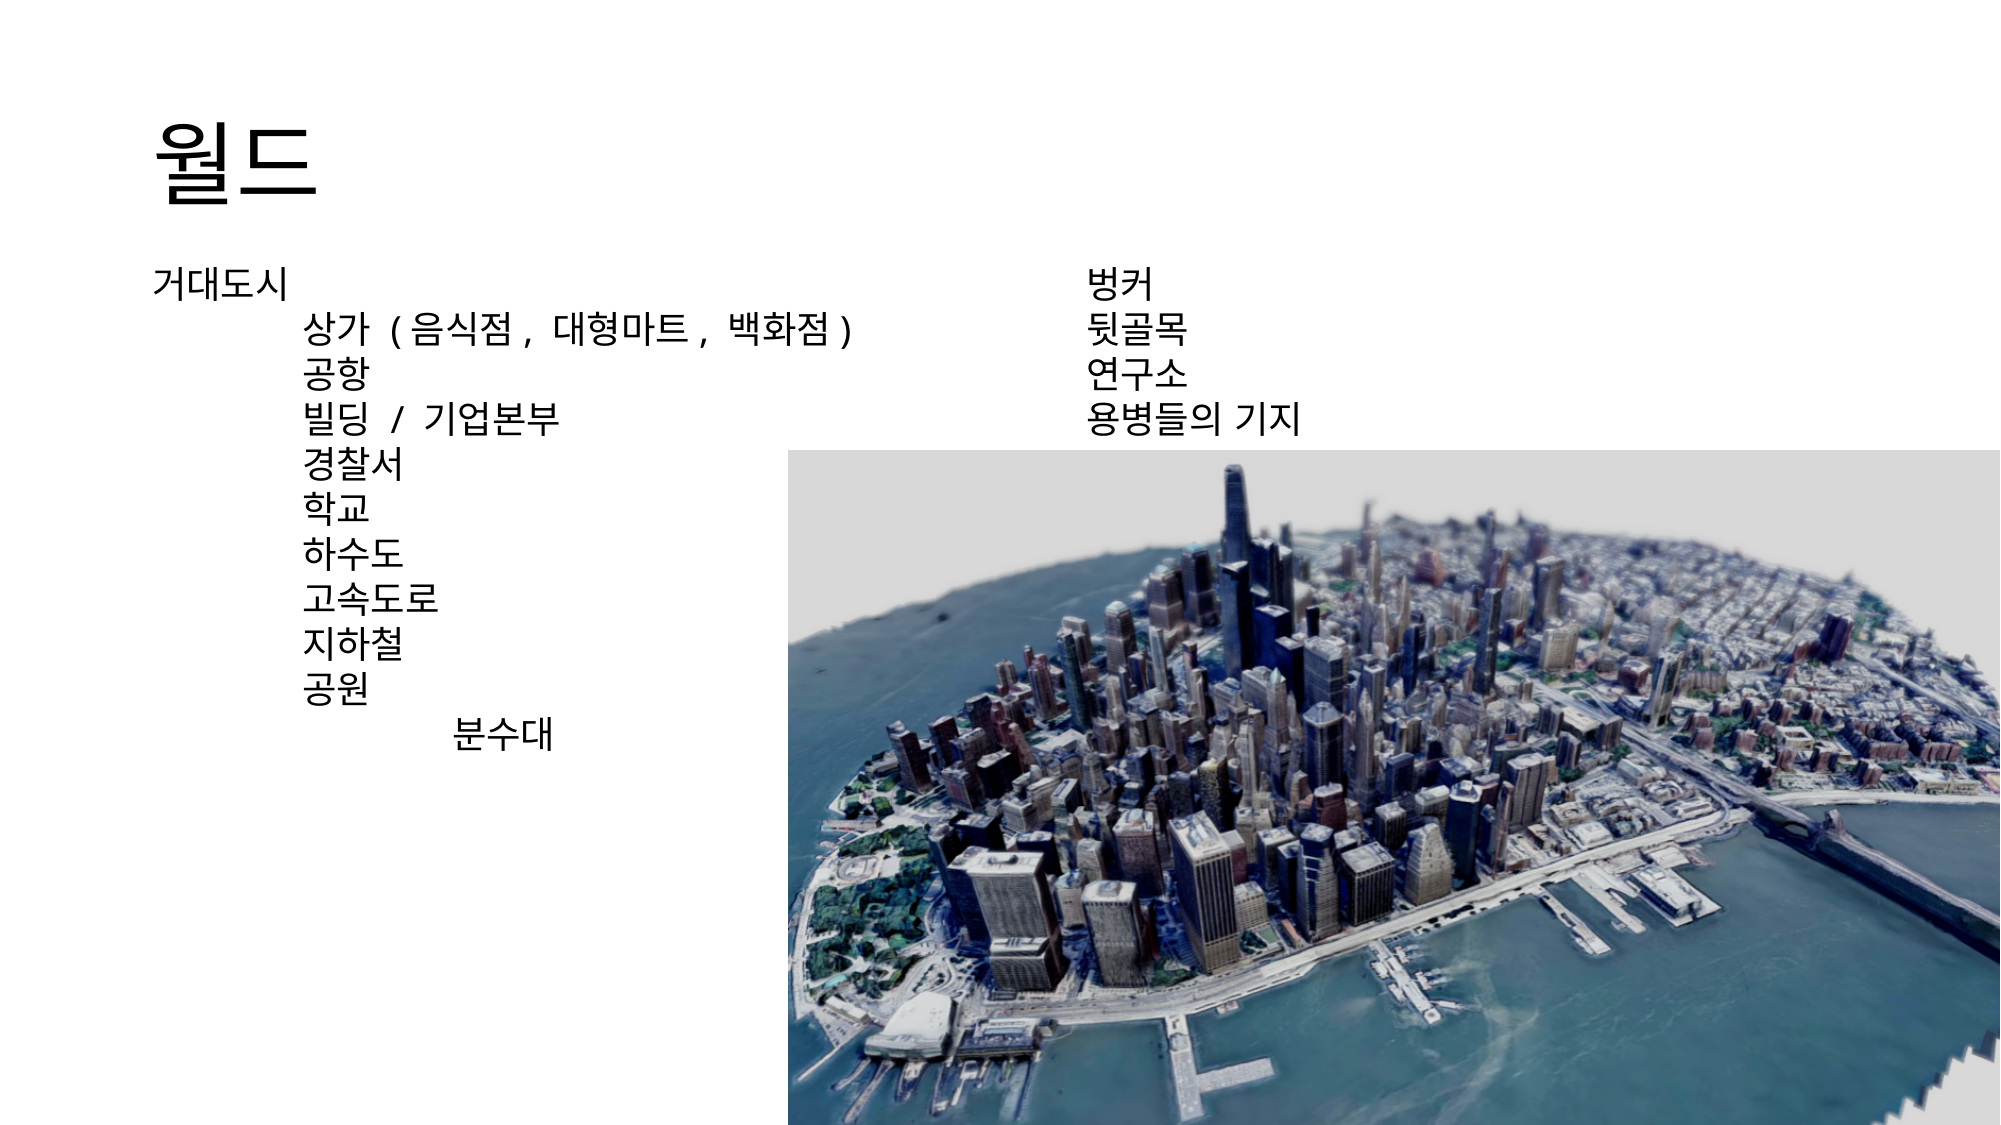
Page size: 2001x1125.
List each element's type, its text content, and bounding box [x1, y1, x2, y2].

picture [787, 450, 2000, 1125]
text_box 벙커 뒷골목 연구소 용병들의 기지 [1071, 253, 1968, 449]
text_box 거대도시 상가 (음식점, 대형마트, 백화점) 공항 빌딩 / 기업본부 경찰서 학교 하수도 고속도로 지하철 공원 분수대 [137, 253, 1034, 764]
title 월드 [137, 59, 1863, 278]
